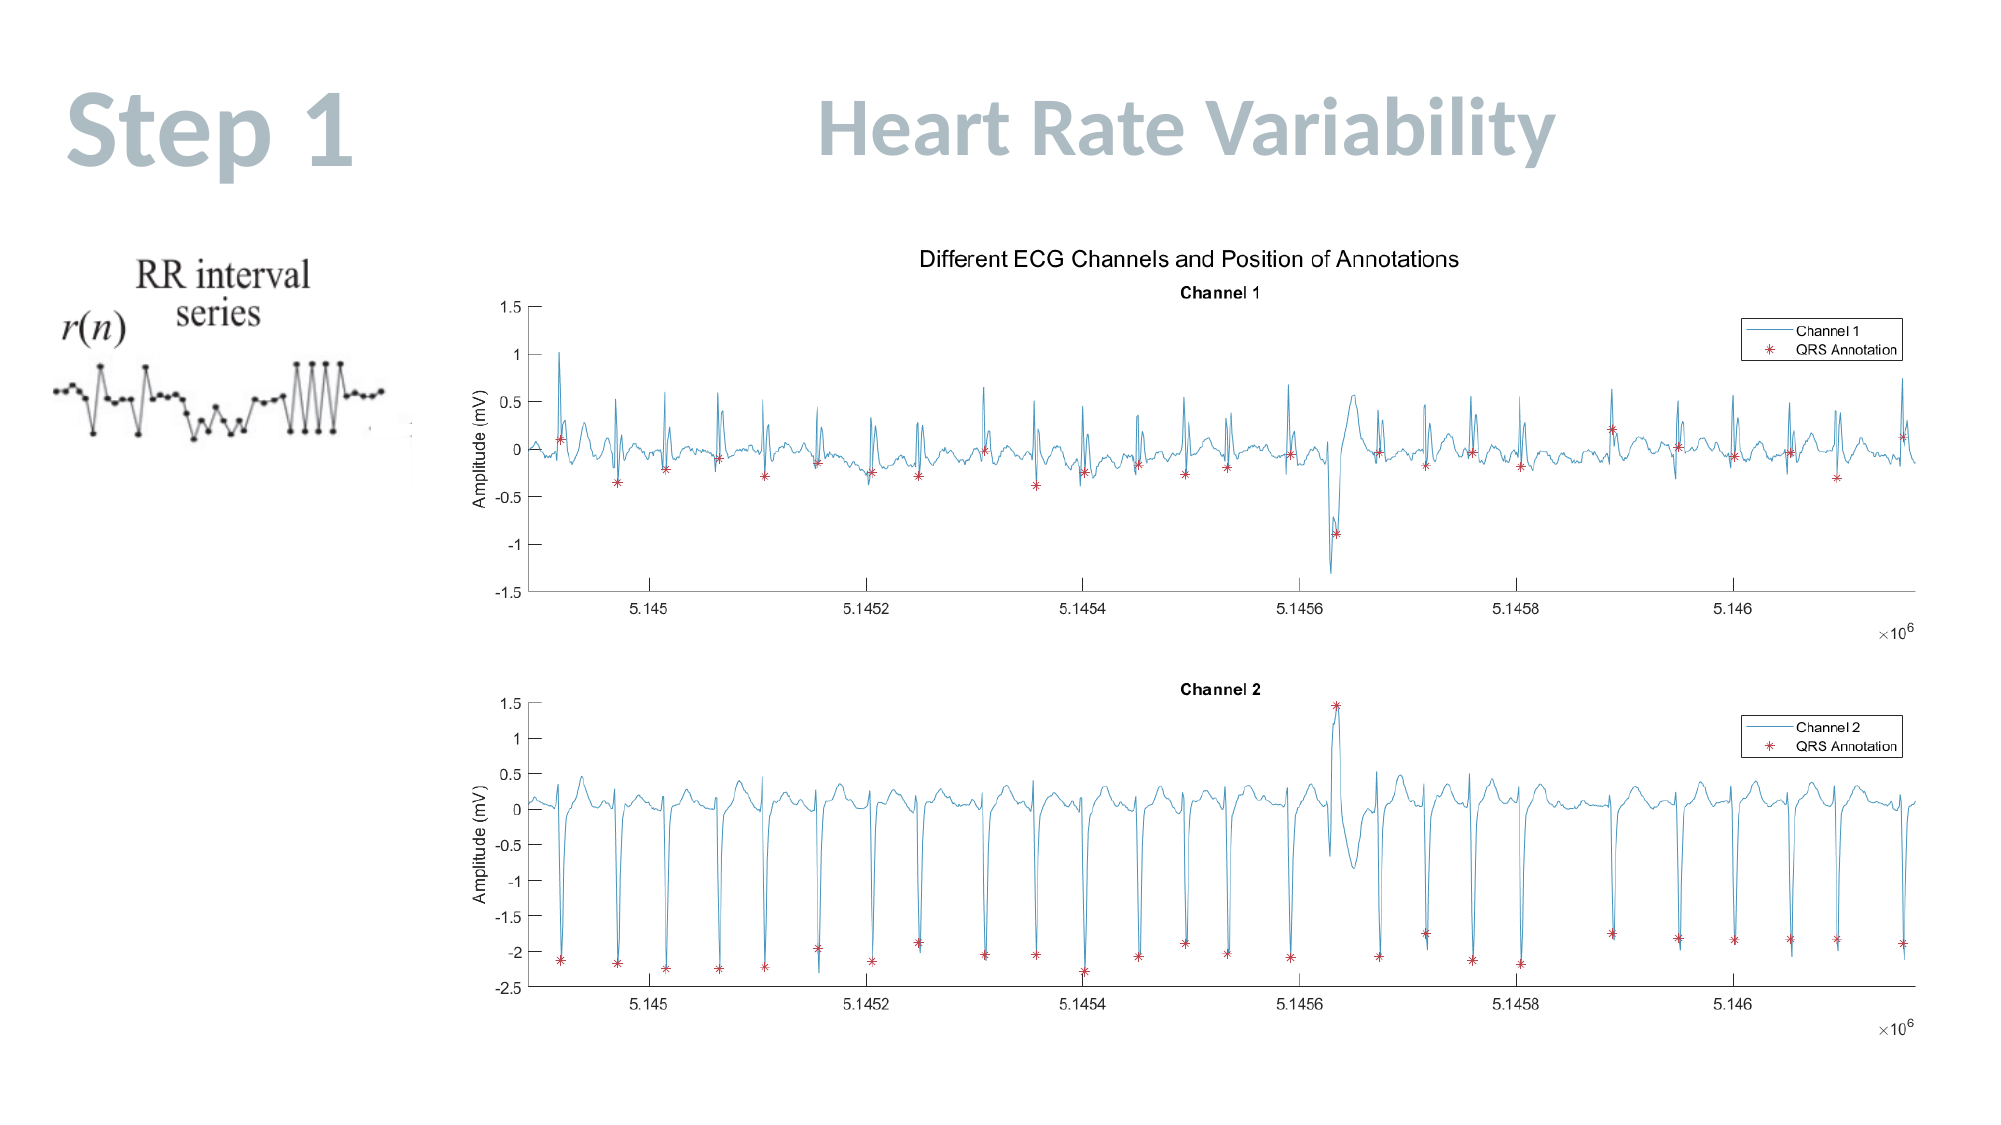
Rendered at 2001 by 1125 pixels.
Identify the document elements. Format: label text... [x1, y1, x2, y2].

text_box Step 1 [51, 46, 627, 197]
text_box [412, 423, 418, 437]
picture [433, 215, 1945, 1079]
picture [27, 207, 412, 486]
text_box Heart Rate Variability [802, 64, 1576, 179]
